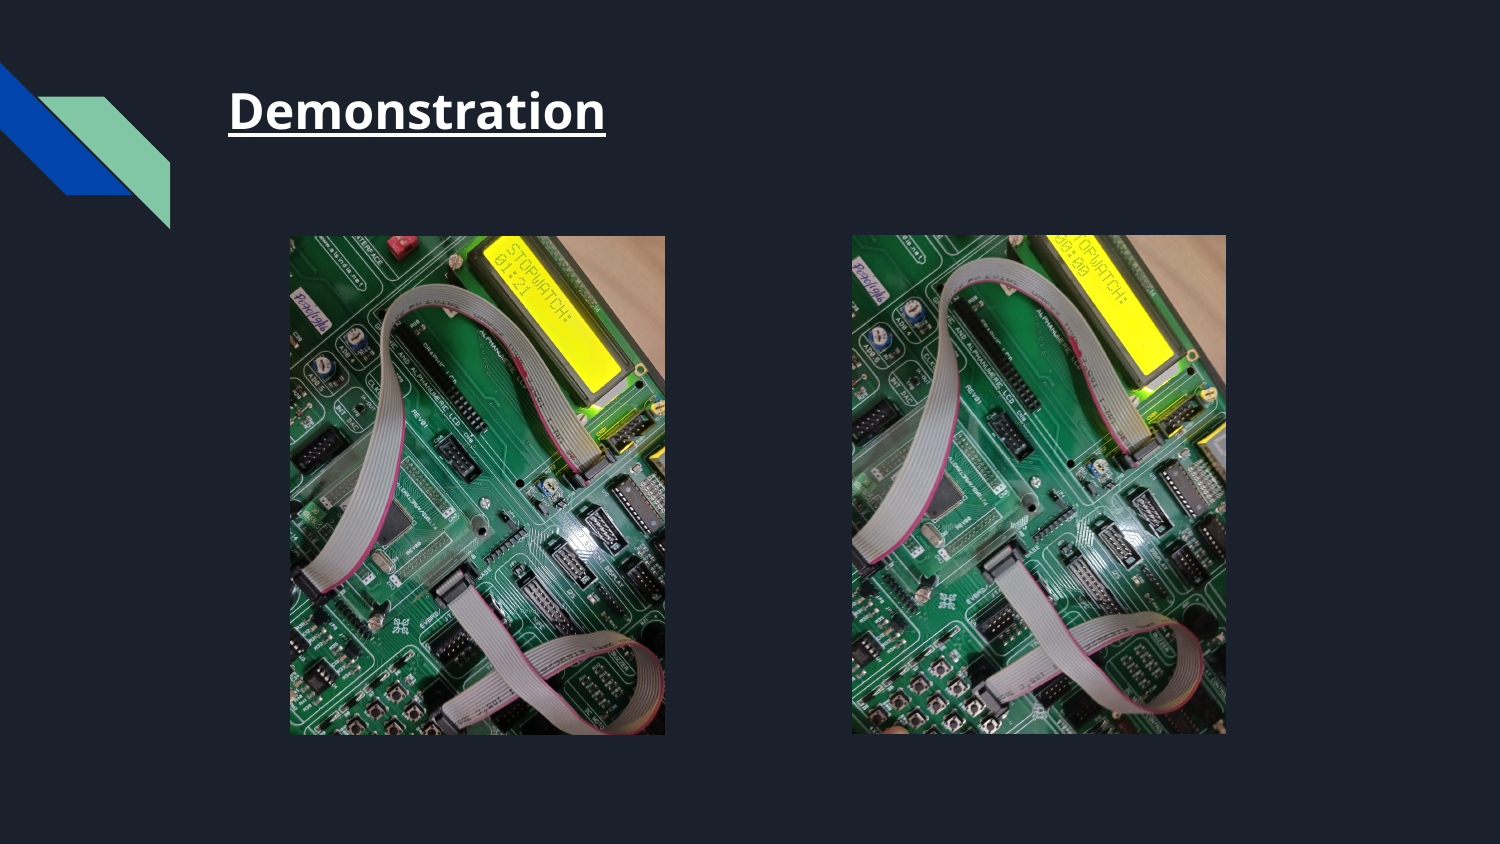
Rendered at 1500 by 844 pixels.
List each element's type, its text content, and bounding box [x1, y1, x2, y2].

picture [290, 236, 665, 735]
title Demonstration [212, 64, 1368, 215]
picture [851, 235, 1226, 734]
